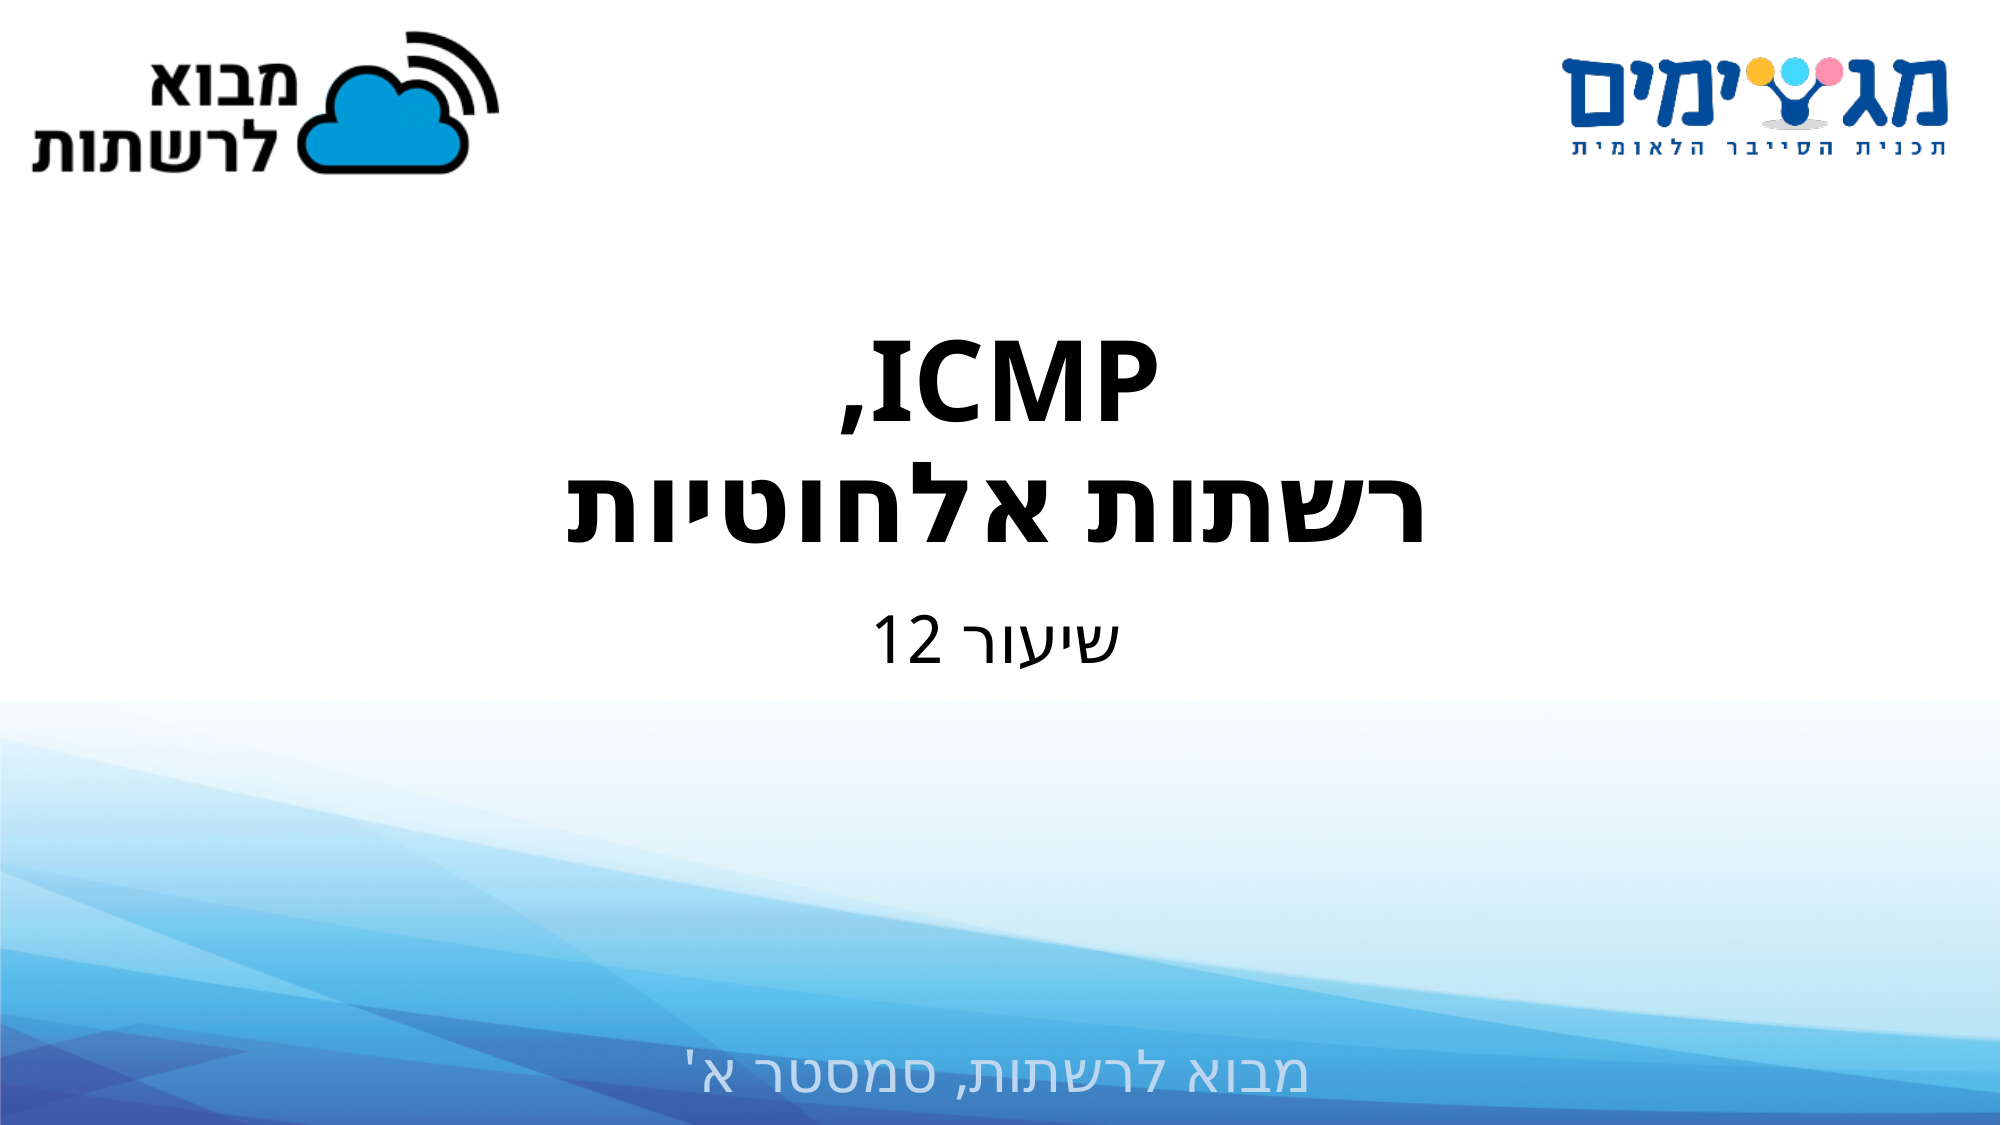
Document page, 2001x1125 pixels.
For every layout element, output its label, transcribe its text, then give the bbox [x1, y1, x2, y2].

subtitle שיעור 12 [14, 533, 1978, 805]
list מבוא לרשתות, סמסטר א' [14, 952, 1978, 1113]
picture [1501, 0, 2001, 213]
picture [14, 26, 509, 191]
picture [0, 701, 2000, 1125]
title ICMP, רשתות אלחוטיות [0, 431, 2000, 575]
